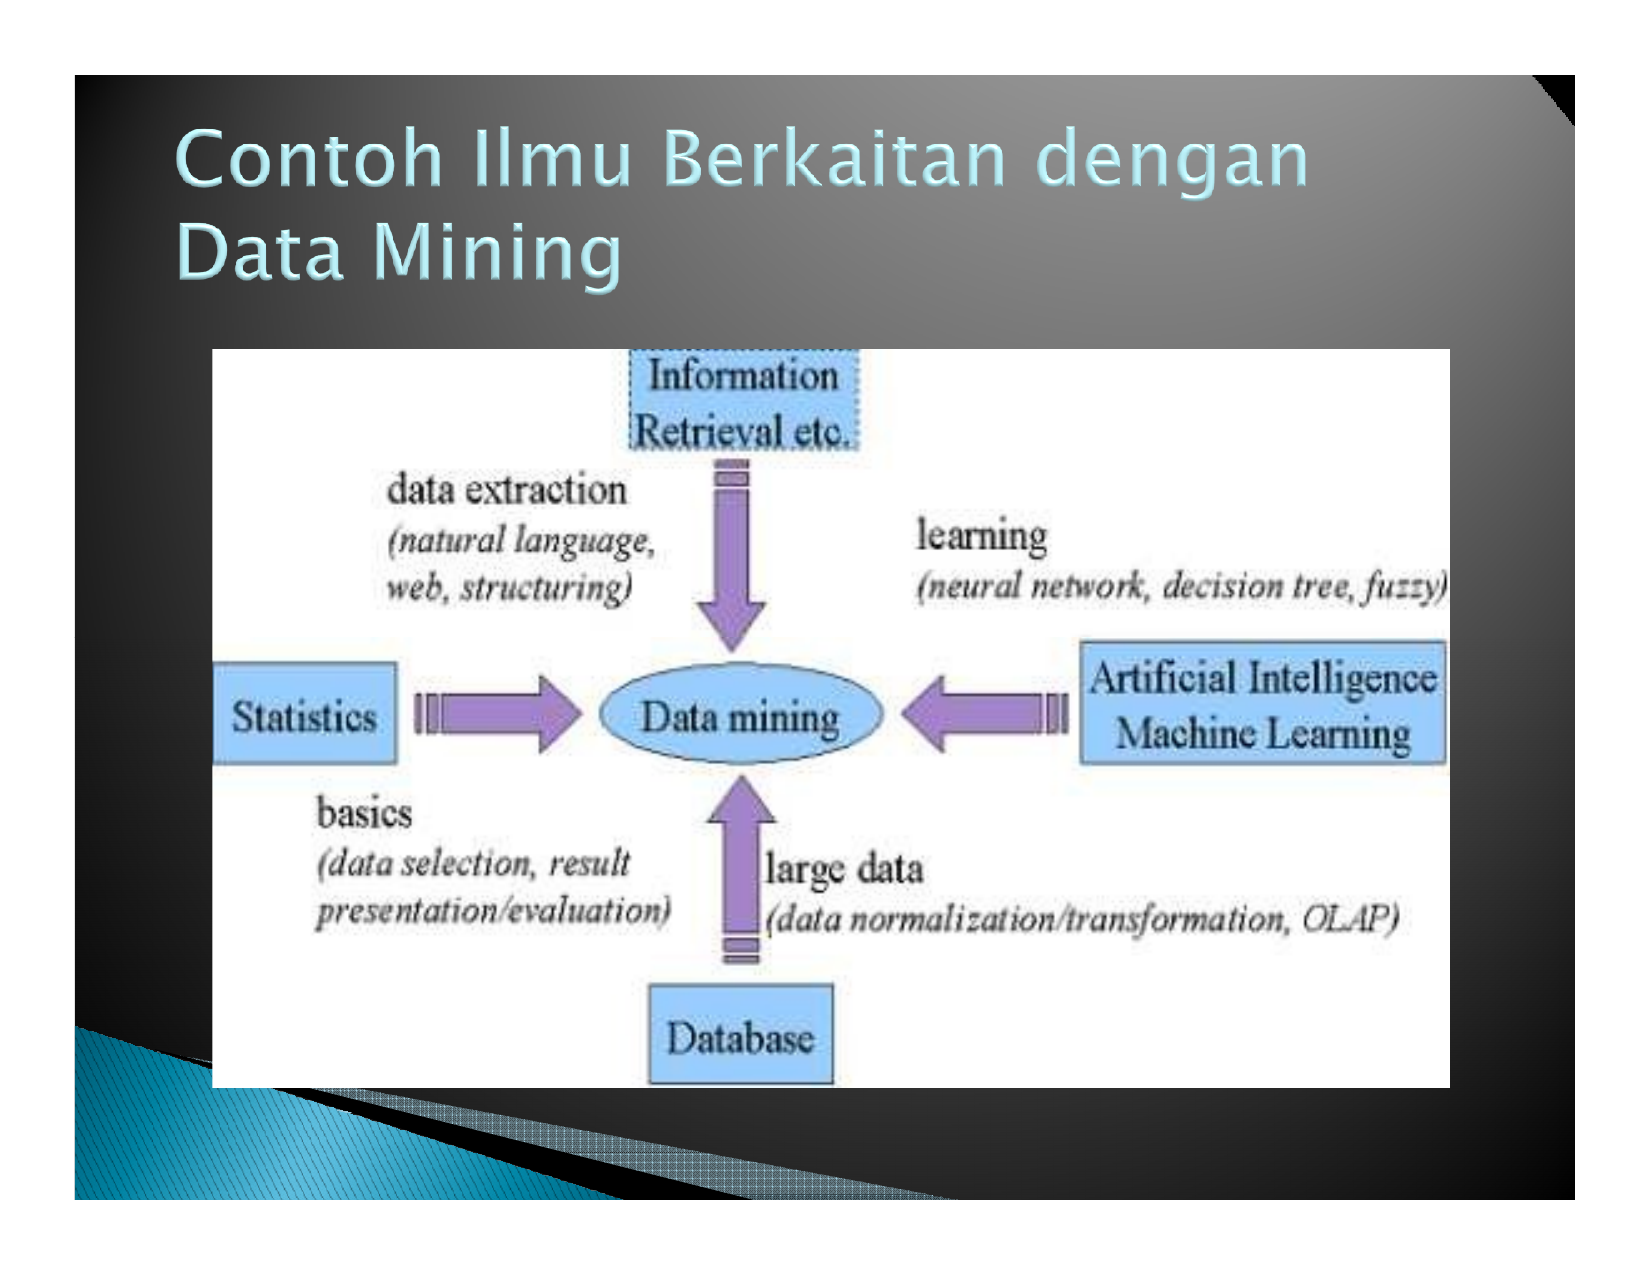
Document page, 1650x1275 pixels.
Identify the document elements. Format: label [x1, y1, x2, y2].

text_box [628, 637, 1575, 1200]
text_box [212, 349, 1450, 637]
text_box [75, 1024, 628, 1200]
text_box [628, 1168, 754, 1200]
text_box [74, 637, 212, 1025]
text_box [74, 75, 1575, 637]
text_box [212, 637, 1450, 1088]
